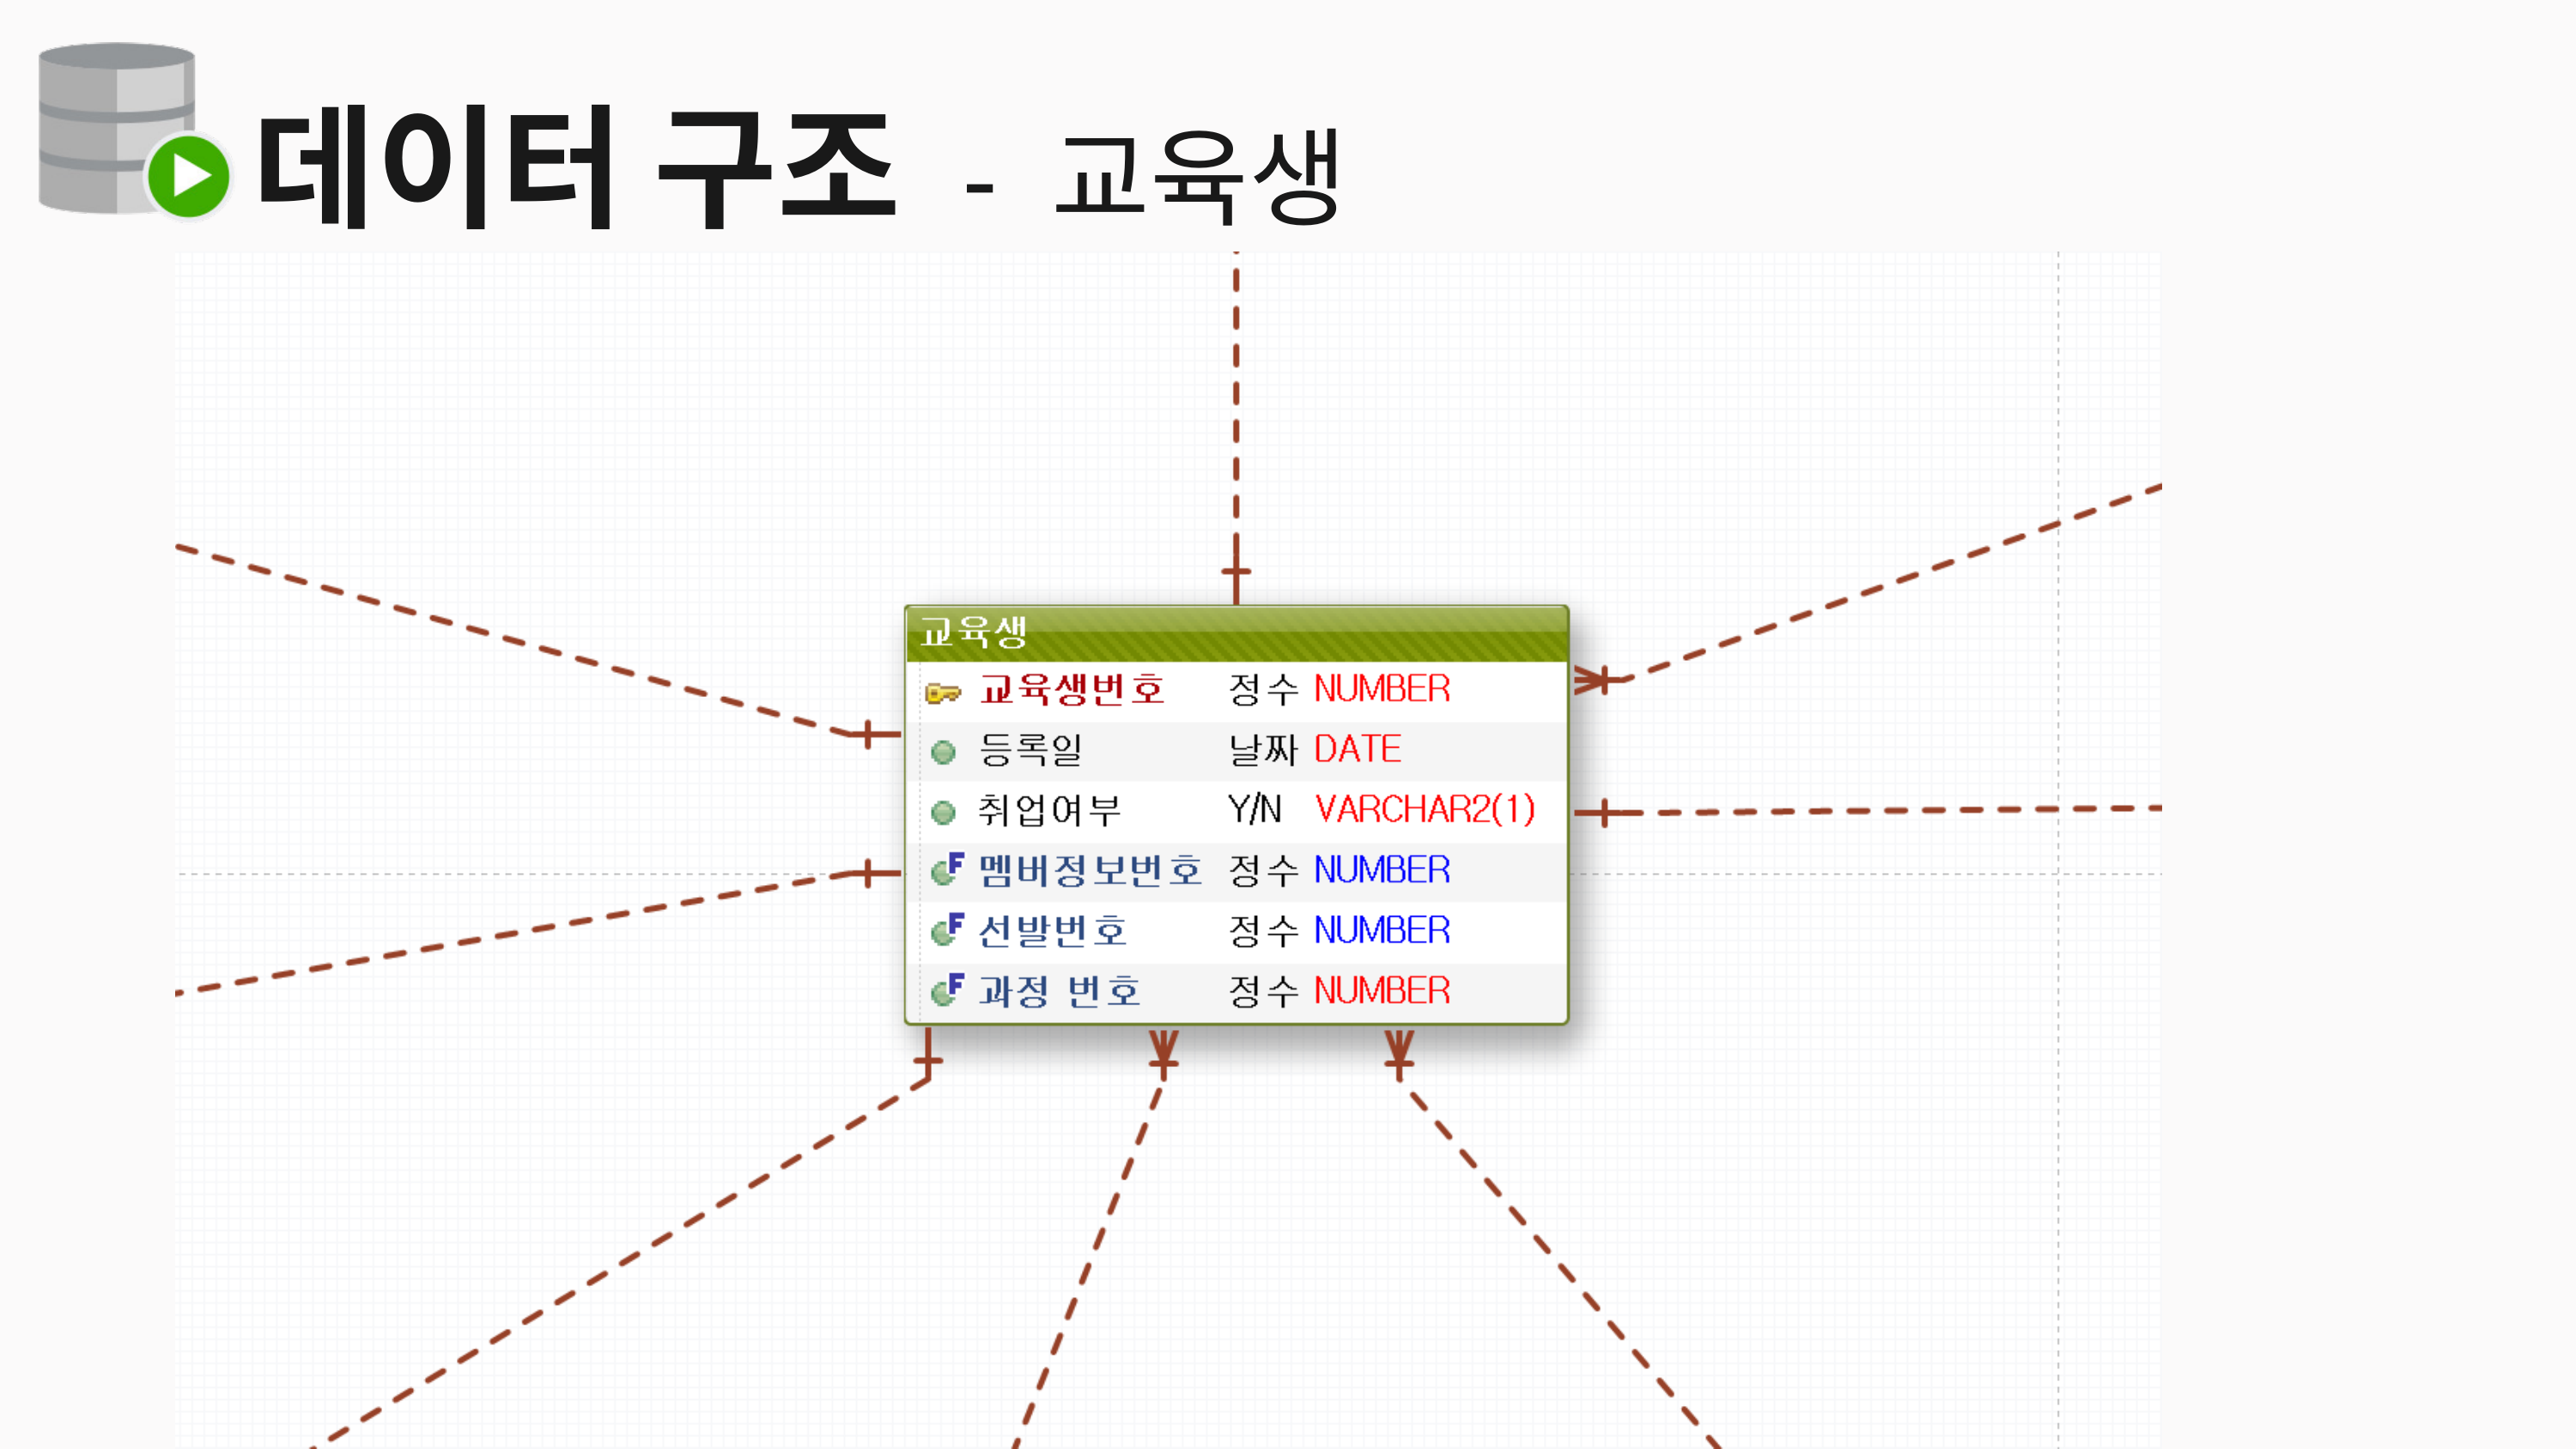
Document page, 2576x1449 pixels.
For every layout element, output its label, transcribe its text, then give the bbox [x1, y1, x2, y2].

text_box 데이터 구조 - 교육생 [252, 52, 2085, 246]
picture [175, 252, 2162, 1449]
picture [16, 10, 244, 227]
